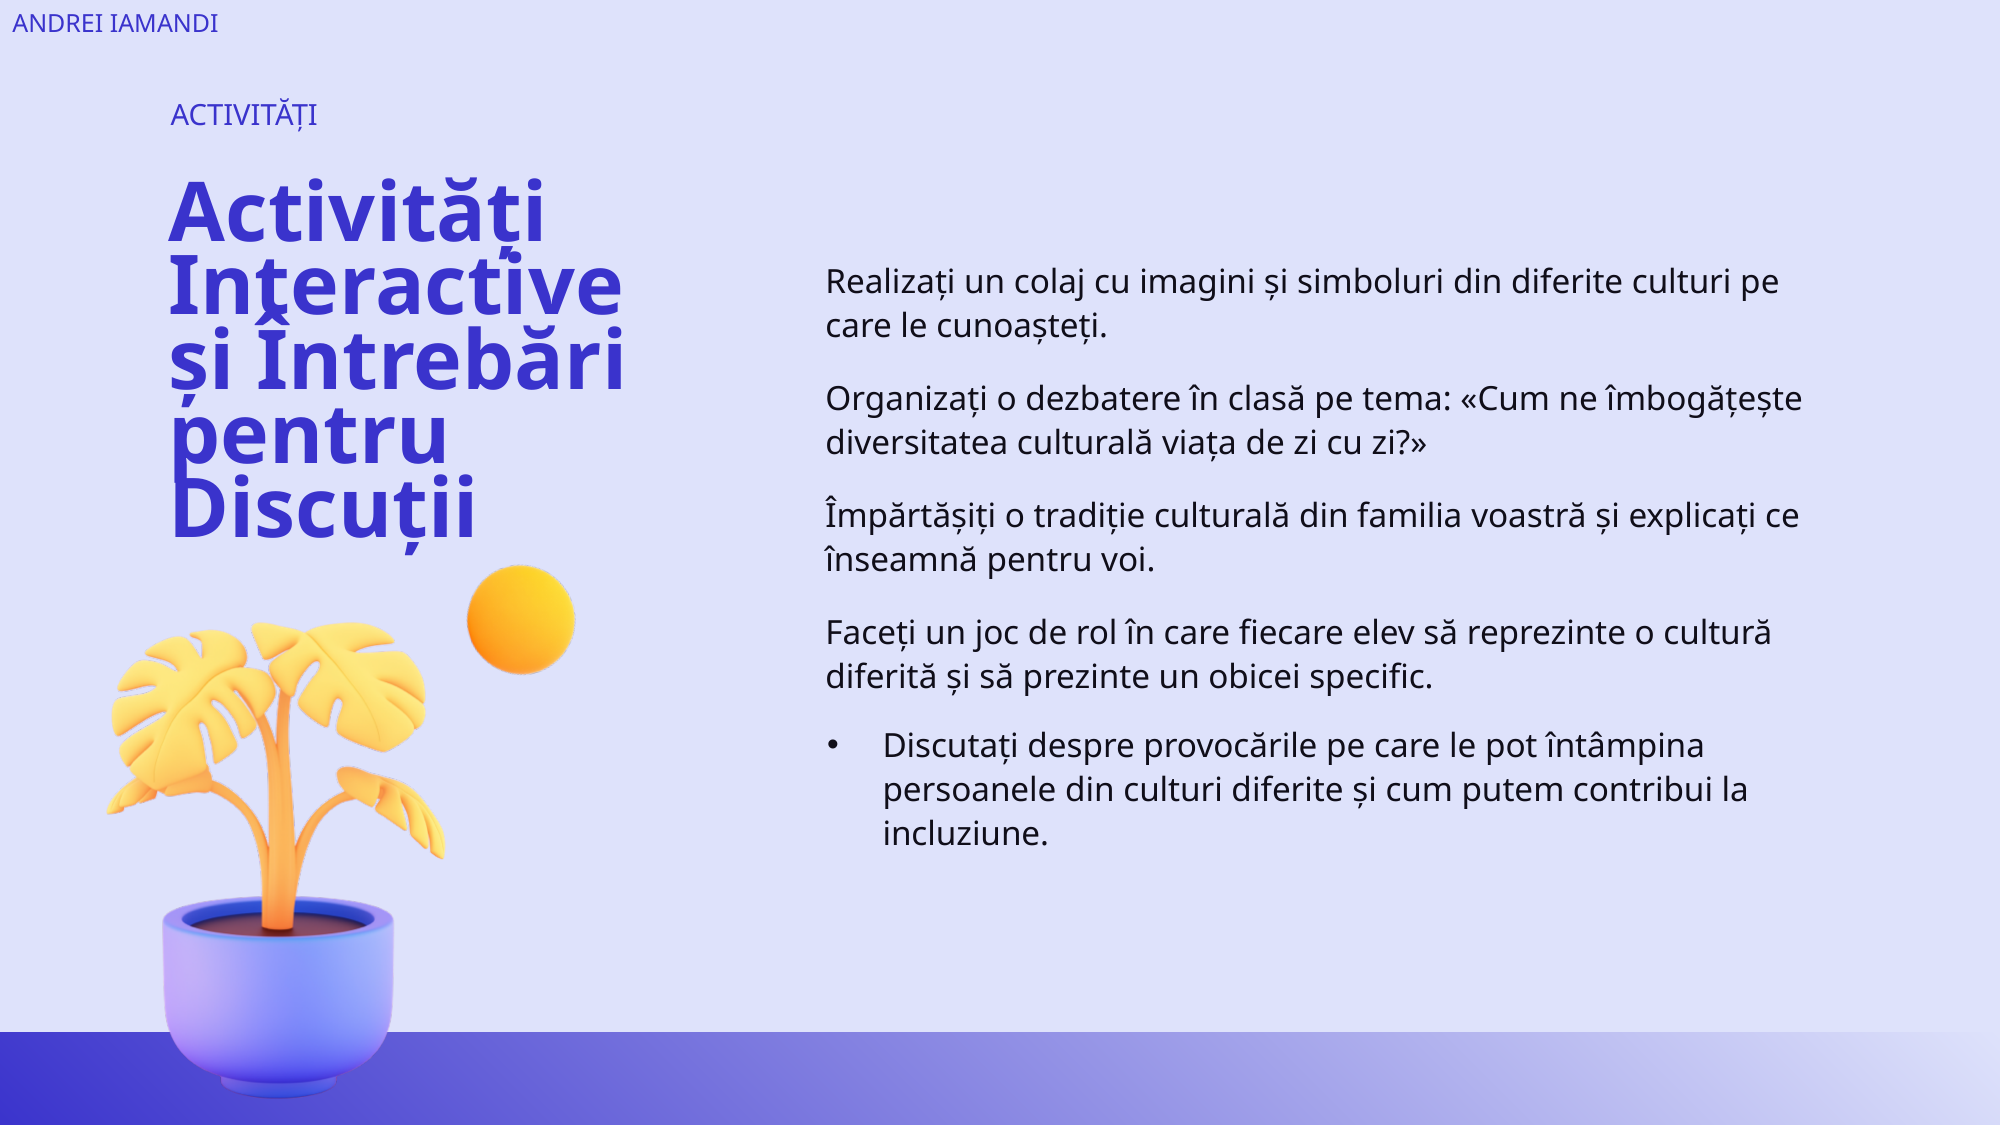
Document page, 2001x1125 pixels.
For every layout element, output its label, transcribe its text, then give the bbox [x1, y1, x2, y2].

picture [450, 548, 590, 692]
title Activități Interactive și Întrebări pentru Discuții [168, 174, 700, 563]
text_box Activități [168, 74, 688, 150]
list Realizați un colaj cu imagini și simboluri din diferite culturi pe care le cunoașteți. Organizați o dezbatere în clasă pe tema: «Cum ne îmbogățește diversitatea culturală viața de zi cu zi?» Împărtășiți o tradiție culturală din familia voastră și explicați ce înseamnă pentru voi. Faceți un joc de rol în care fiecare elev să reprezinte o cultură diferită și să prezinte un obicei specific. Discutați despre provocările pe care le pot întâmpina persoanele din culturi diferite și cum putem contribui la incluziune. [810, 75, 1832, 1033]
text_box Andrei iamandi [0, 0, 998, 45]
picture [103, 619, 450, 1103]
